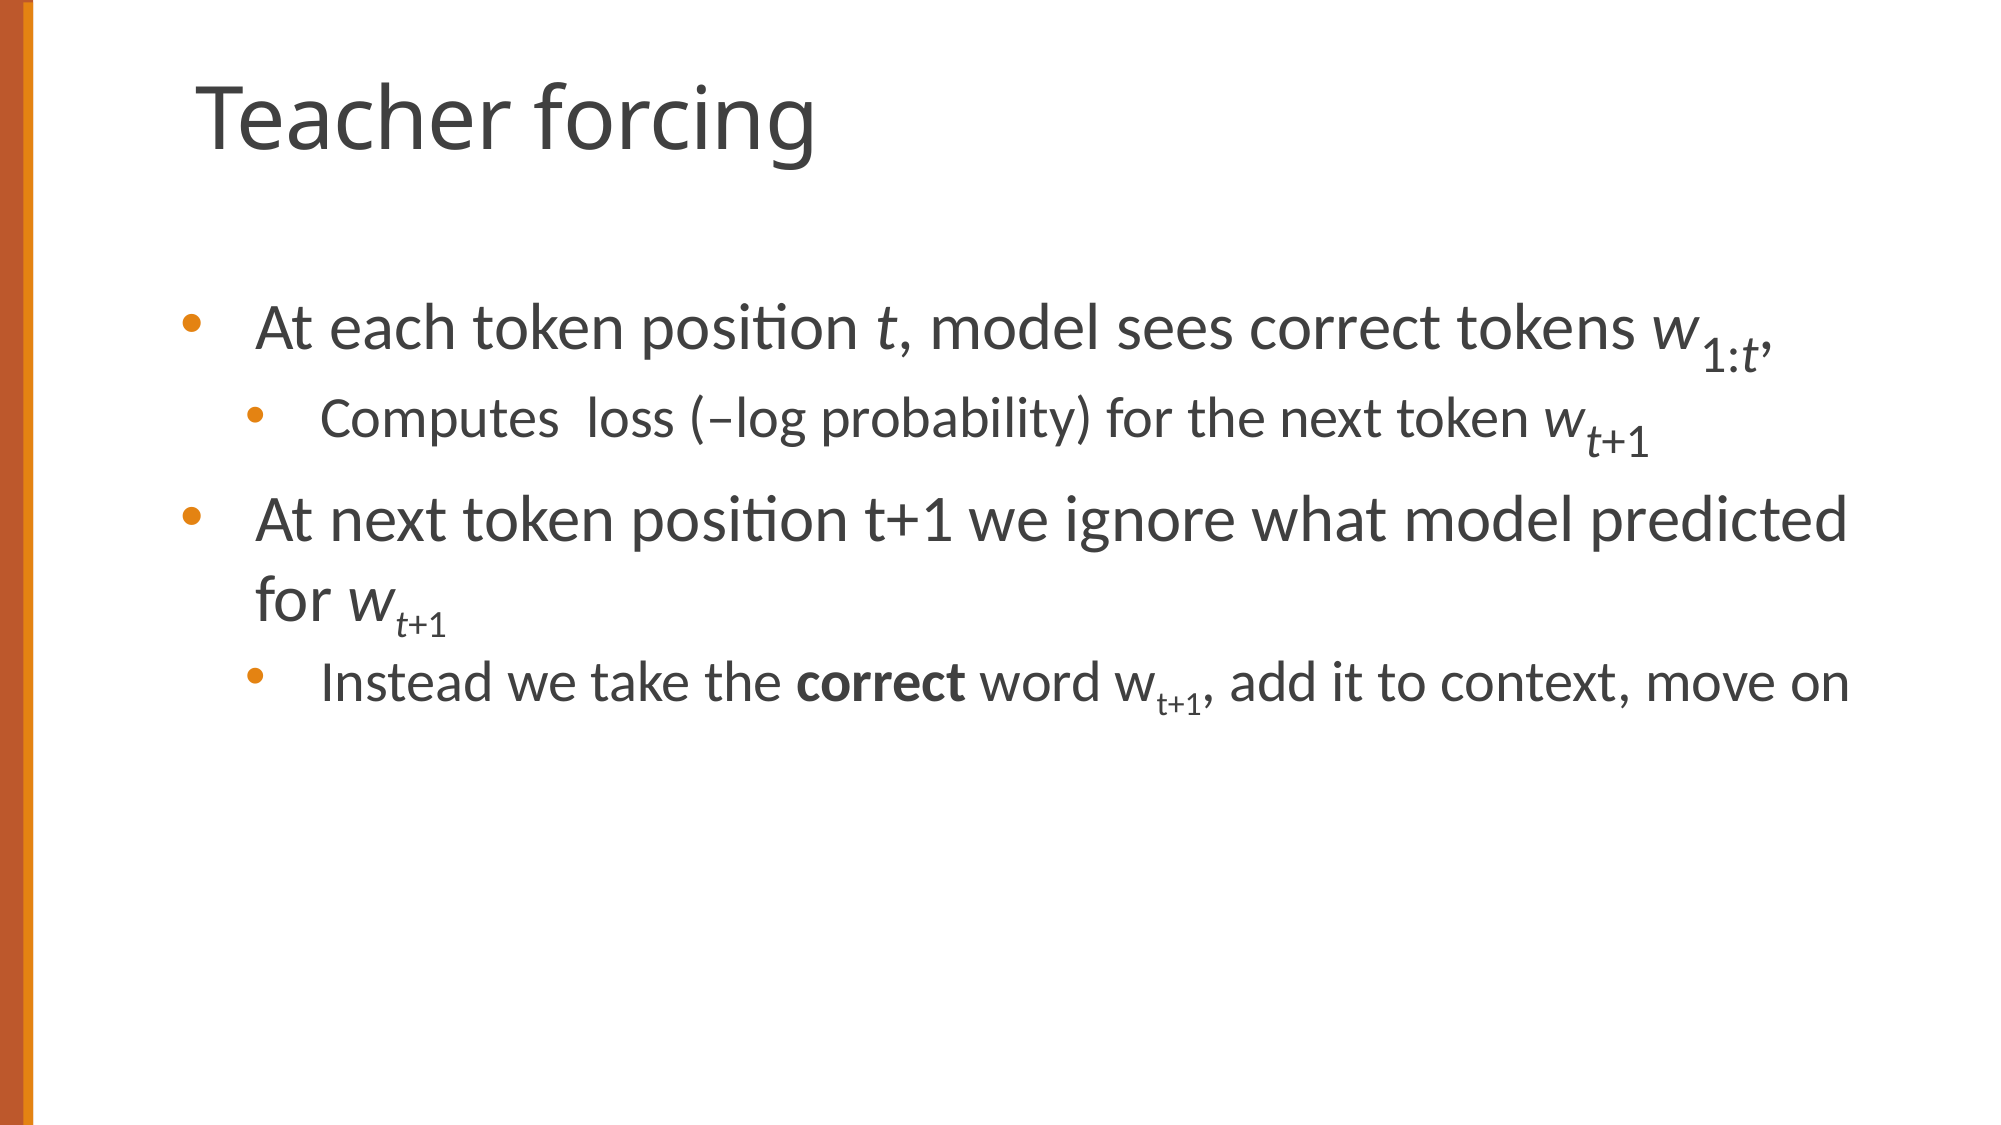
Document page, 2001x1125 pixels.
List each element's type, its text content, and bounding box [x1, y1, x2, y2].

title Teacher forcing [180, 26, 1830, 175]
list At each token position t, model sees correct tokens w1:t, Computes loss (–log probability) for the next token wt+1 At next token position t+1 we ignore what model predicted for wt+1 Instead we take the correct word wt+1, add it to context, move on [180, 275, 1938, 1013]
